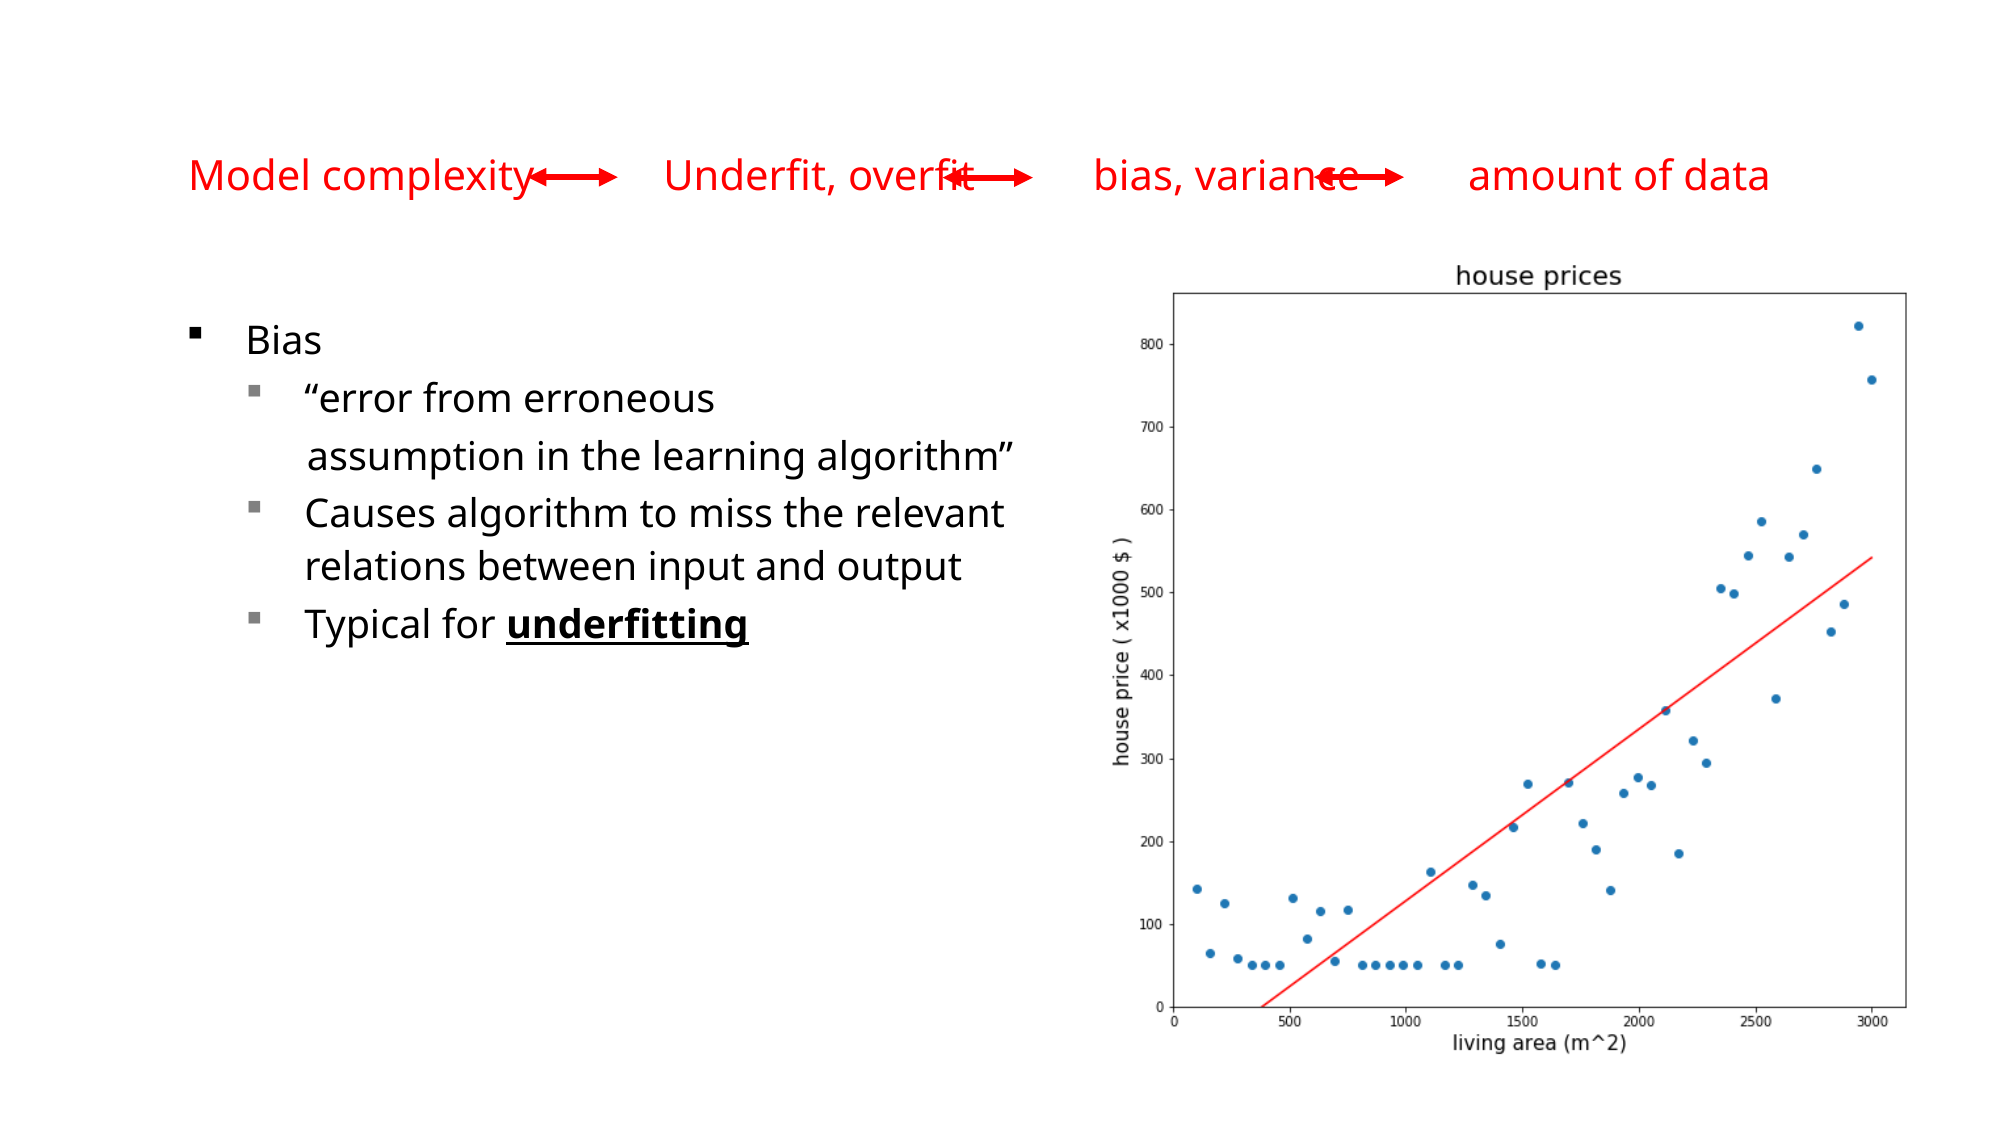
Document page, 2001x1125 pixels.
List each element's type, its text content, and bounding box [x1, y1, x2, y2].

list Bias “error from erroneous assumption in the learning algorithm” Causes algorithm to miss the relevant relations between input and output Typical for underfitting [171, 307, 1055, 898]
picture [1055, 180, 2000, 1125]
title Model complexity Underfit, overfit bias, variance amount of data [173, 132, 1827, 222]
